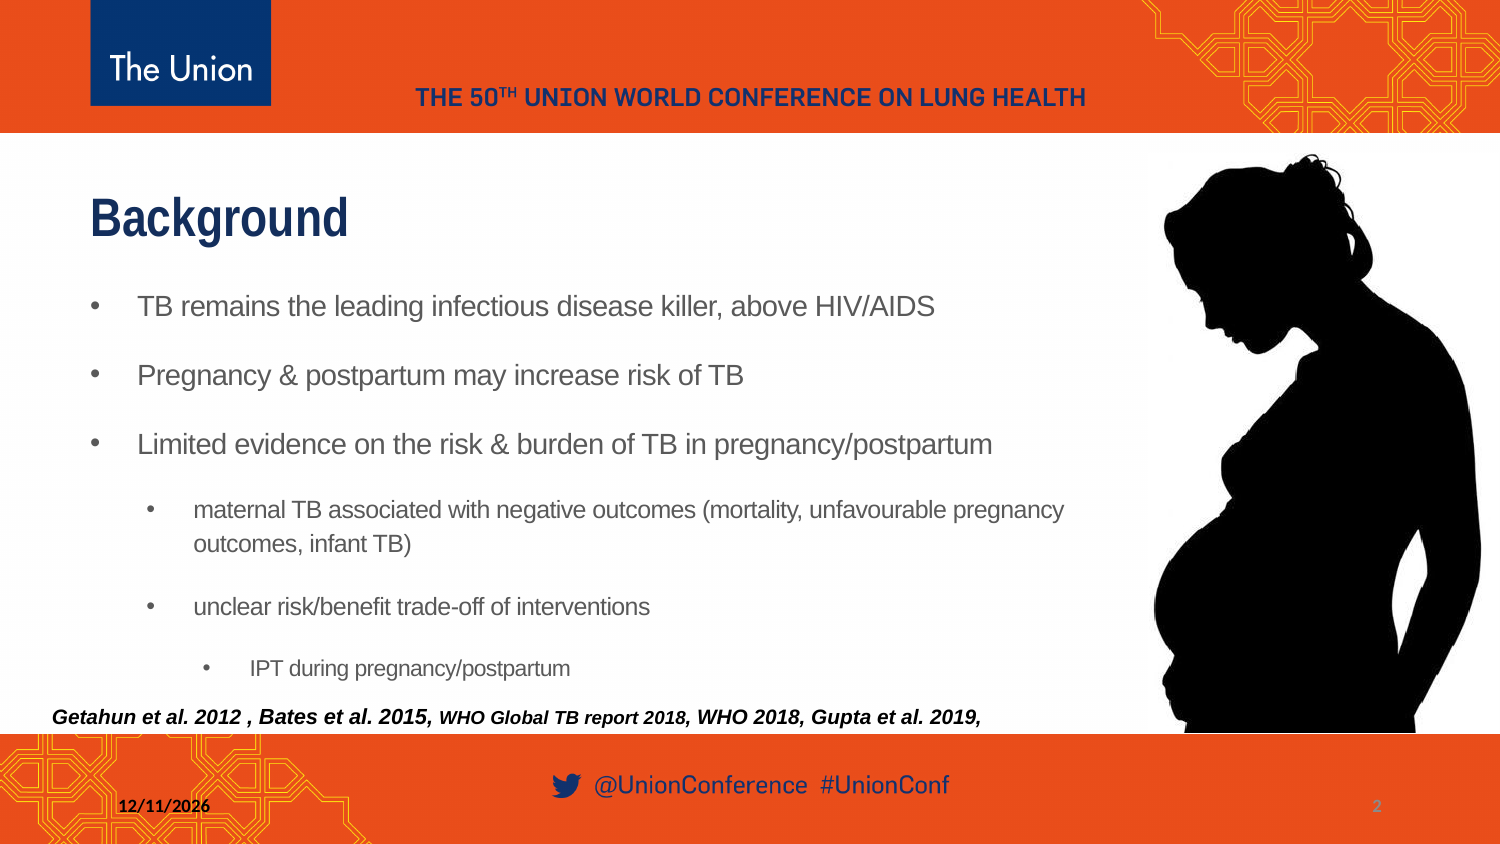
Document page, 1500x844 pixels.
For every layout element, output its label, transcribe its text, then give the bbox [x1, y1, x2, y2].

picture [0, 0, 1500, 844]
text_box TB remains the leading infectious disease killer, above HIV/AIDS Pregnancy & postpartum may increase risk of TB Limited evidence on the risk & burden of TB in pregnancy/postpartum maternal TB associated with negative outcomes (mortality, unfavourable pregnancy outcomes, infant TB) unclear risk/benefit trade-off of interventions IPT during pregnancy/postpartum [90, 282, 1147, 682]
text_box Getahun et al. 2012 , Bates et al. 2015, WHO Global TB report 2018, WHO 2018, Gupta et al. 2019, [37, 695, 1037, 737]
slide_number 2 [1059, 782, 1397, 827]
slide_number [103, 782, 441, 827]
text_box Background [90, 182, 1147, 263]
